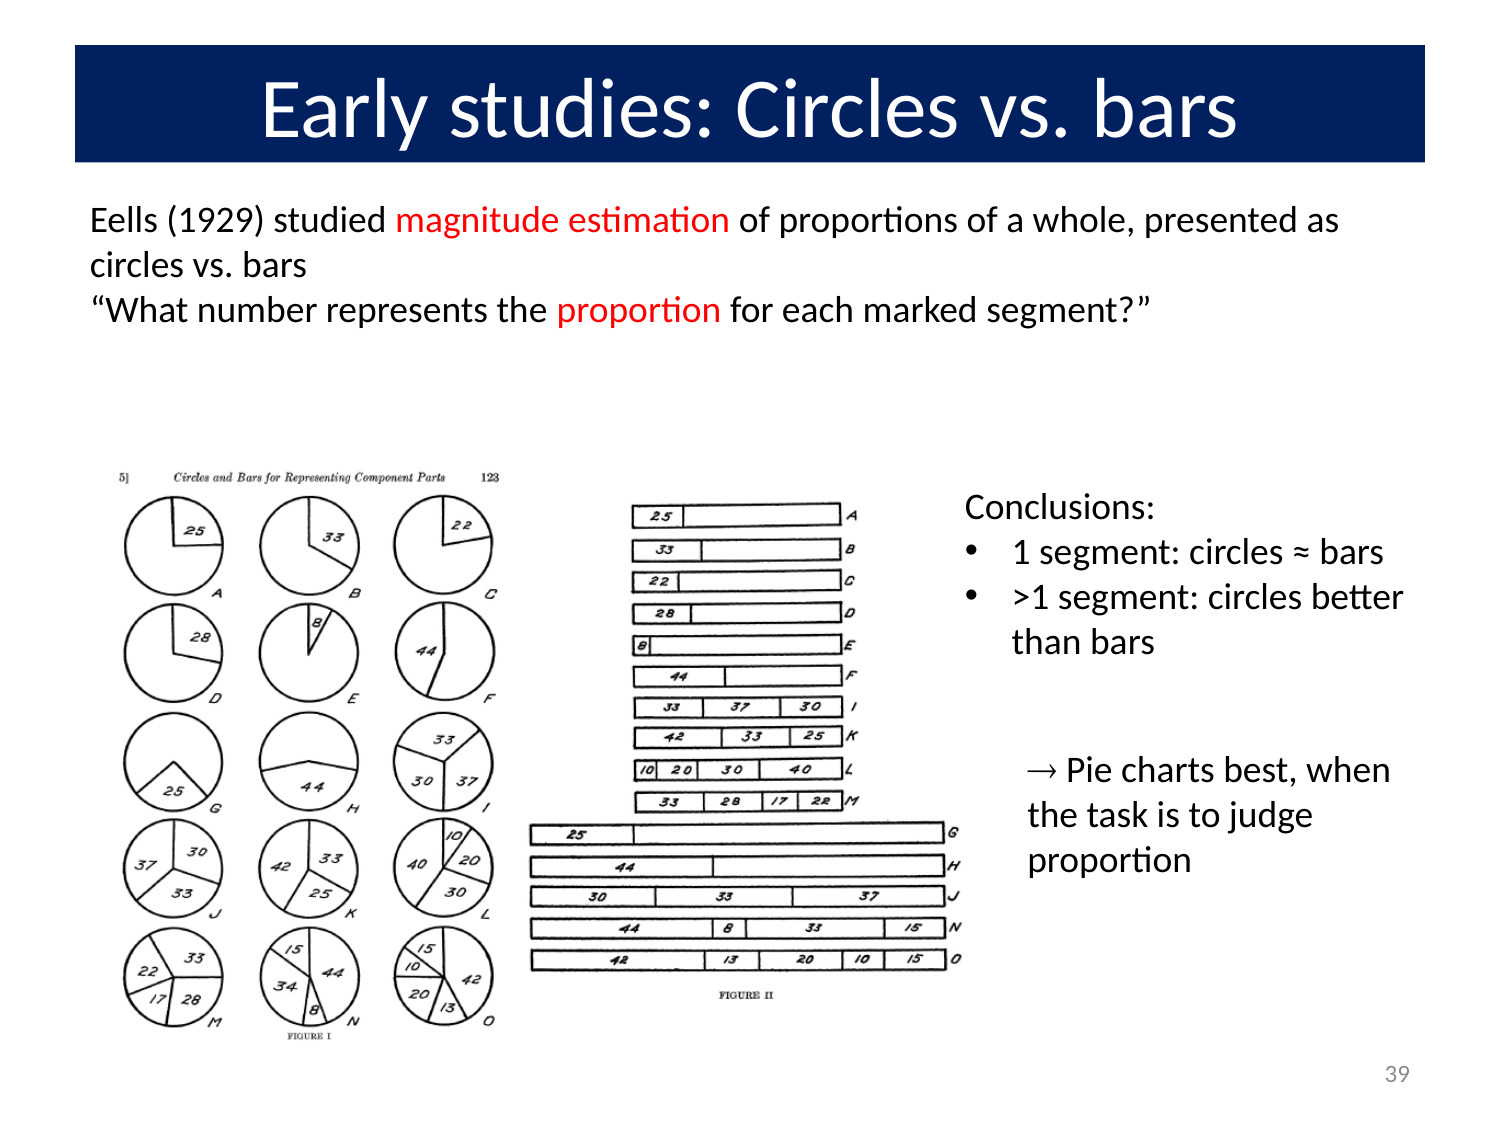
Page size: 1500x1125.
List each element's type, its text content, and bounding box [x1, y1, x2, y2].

text_box Eells (1929) studied magnitude estimation of proportions of a whole, presented as circles vs. bars “What number represents the proportion for each marked segment?” [74, 187, 1425, 338]
text_box  Pie charts best, when the task is to judge proportion [1012, 737, 1425, 888]
picture [99, 462, 977, 1046]
slide_number 39 [1074, 1042, 1425, 1103]
title Early studies: Circles vs. bars [75, 45, 1425, 163]
text_box Conclusions: 1 segment: circles ≈ bars >1 segment: circles better than bars [981, 474, 1425, 670]
